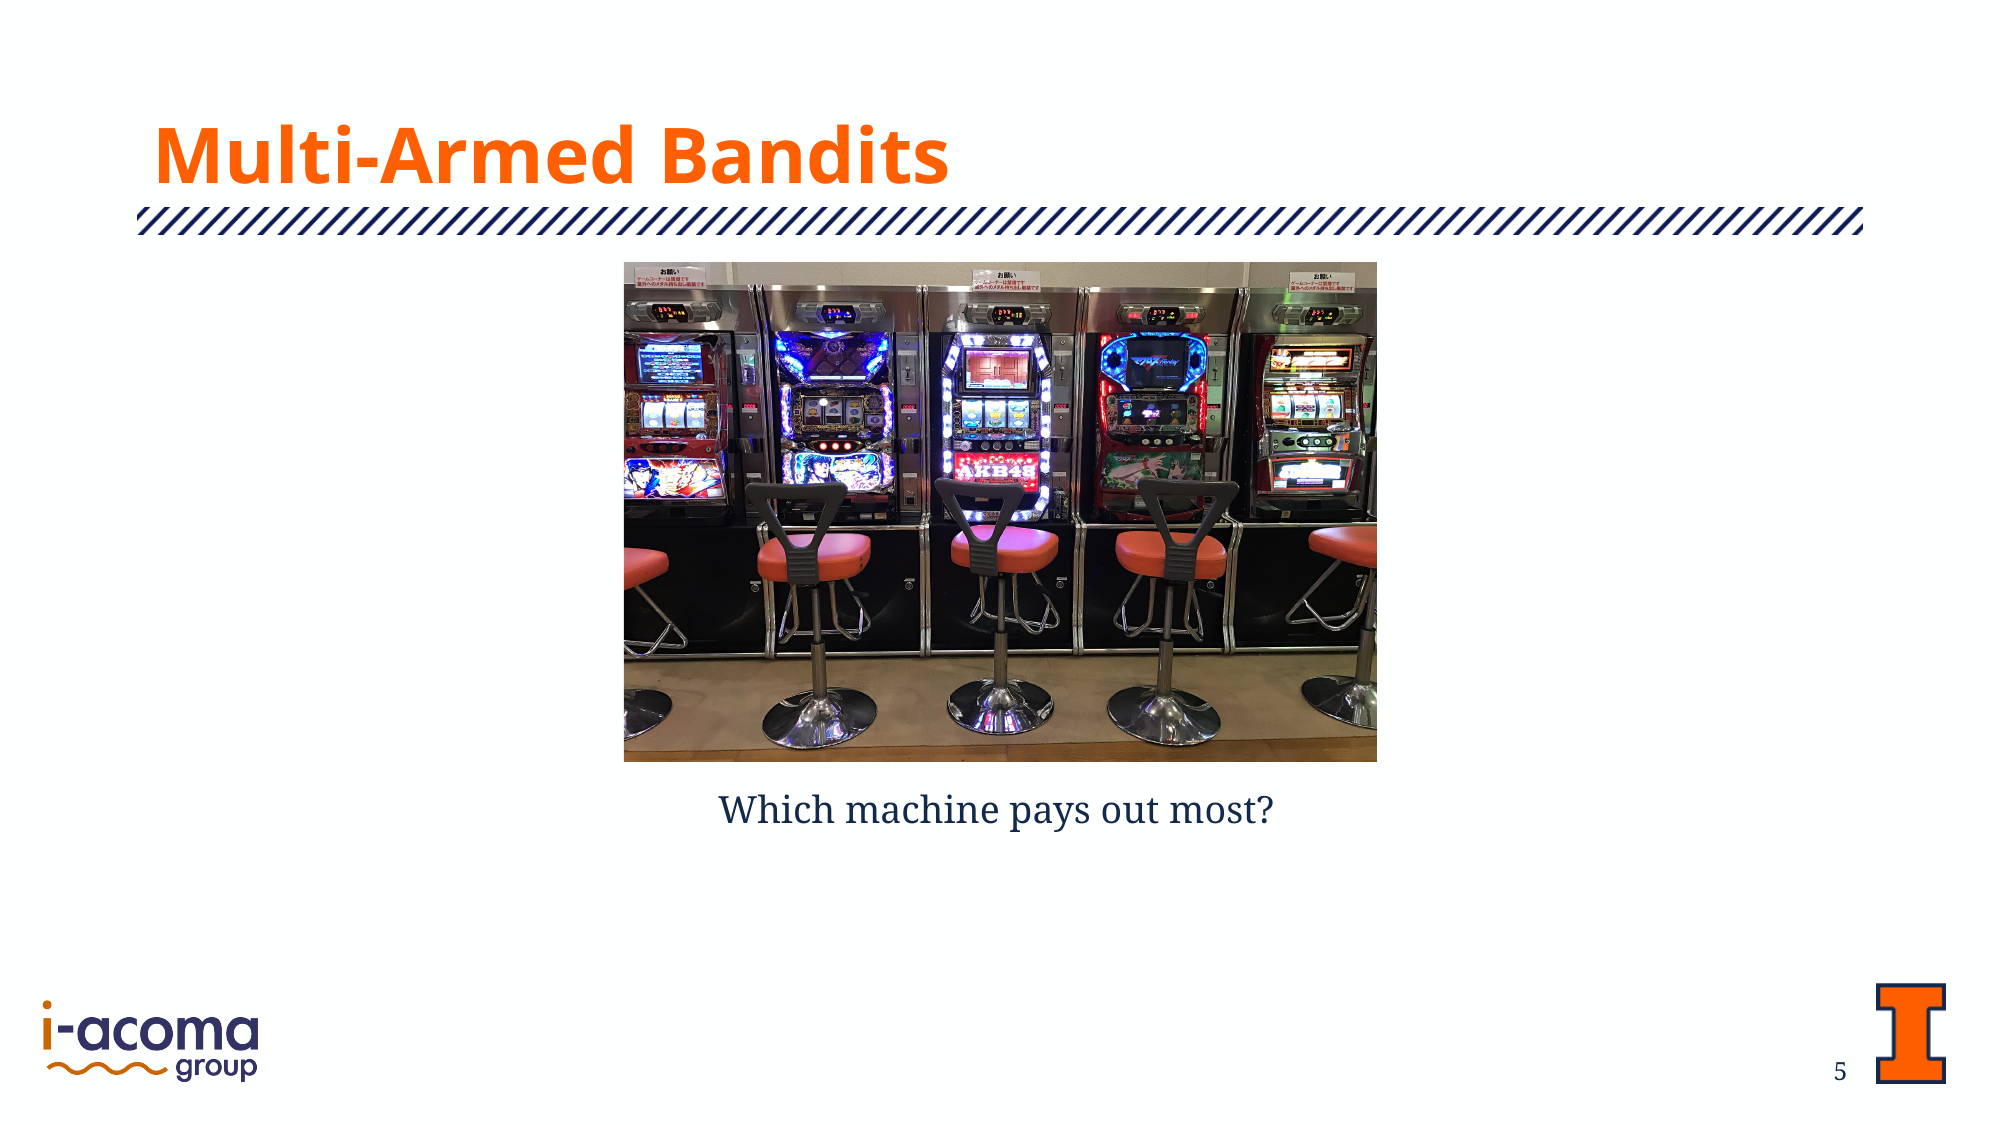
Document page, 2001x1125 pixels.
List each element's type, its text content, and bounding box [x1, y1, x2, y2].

title Multi-Armed Bandits [137, 109, 1863, 208]
slide_number 5 [1412, 1042, 1863, 1103]
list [623, 262, 1378, 763]
picture [137, 208, 1863, 235]
picture [39, 983, 261, 1084]
text_box Which machine pays out most? [703, 778, 1300, 839]
picture [1876, 983, 1946, 1084]
